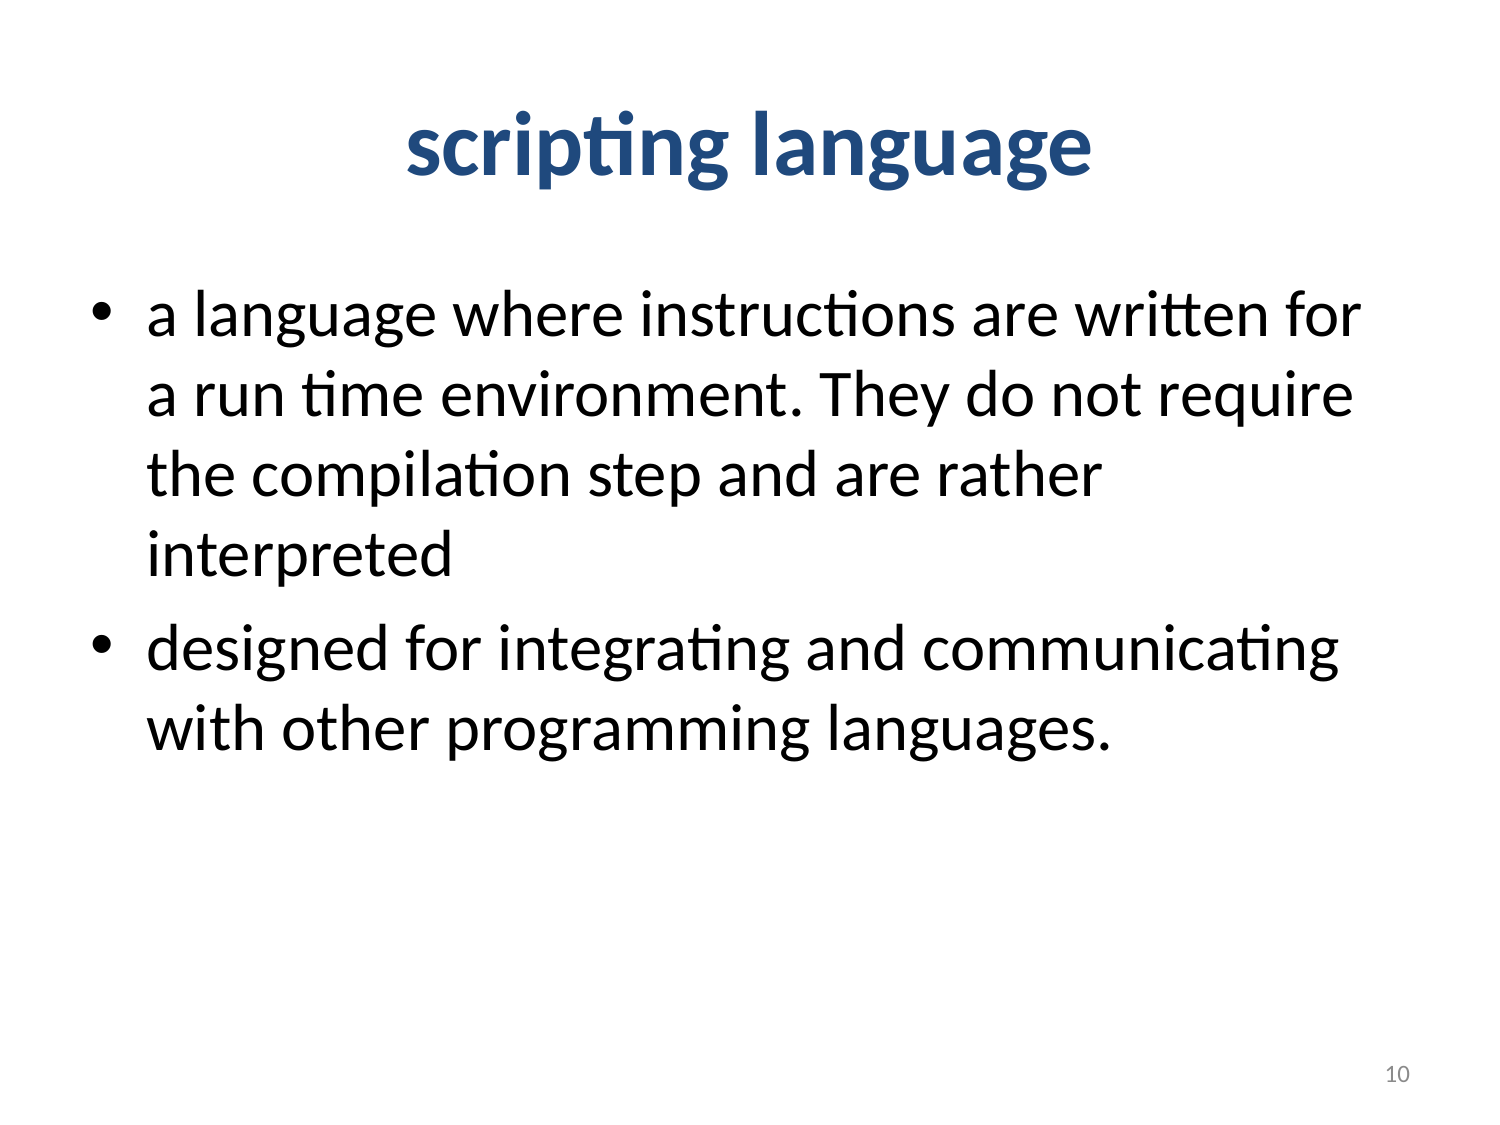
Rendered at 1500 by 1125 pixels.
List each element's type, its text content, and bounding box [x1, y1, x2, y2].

list a language where instructions are written for a run time environment. They do not require the compilation step and are rather interpreted designed for integrating and communicating with other programming languages. [75, 262, 1425, 1005]
title scripting language [75, 45, 1425, 233]
slide_number 10 [1074, 1042, 1425, 1103]
